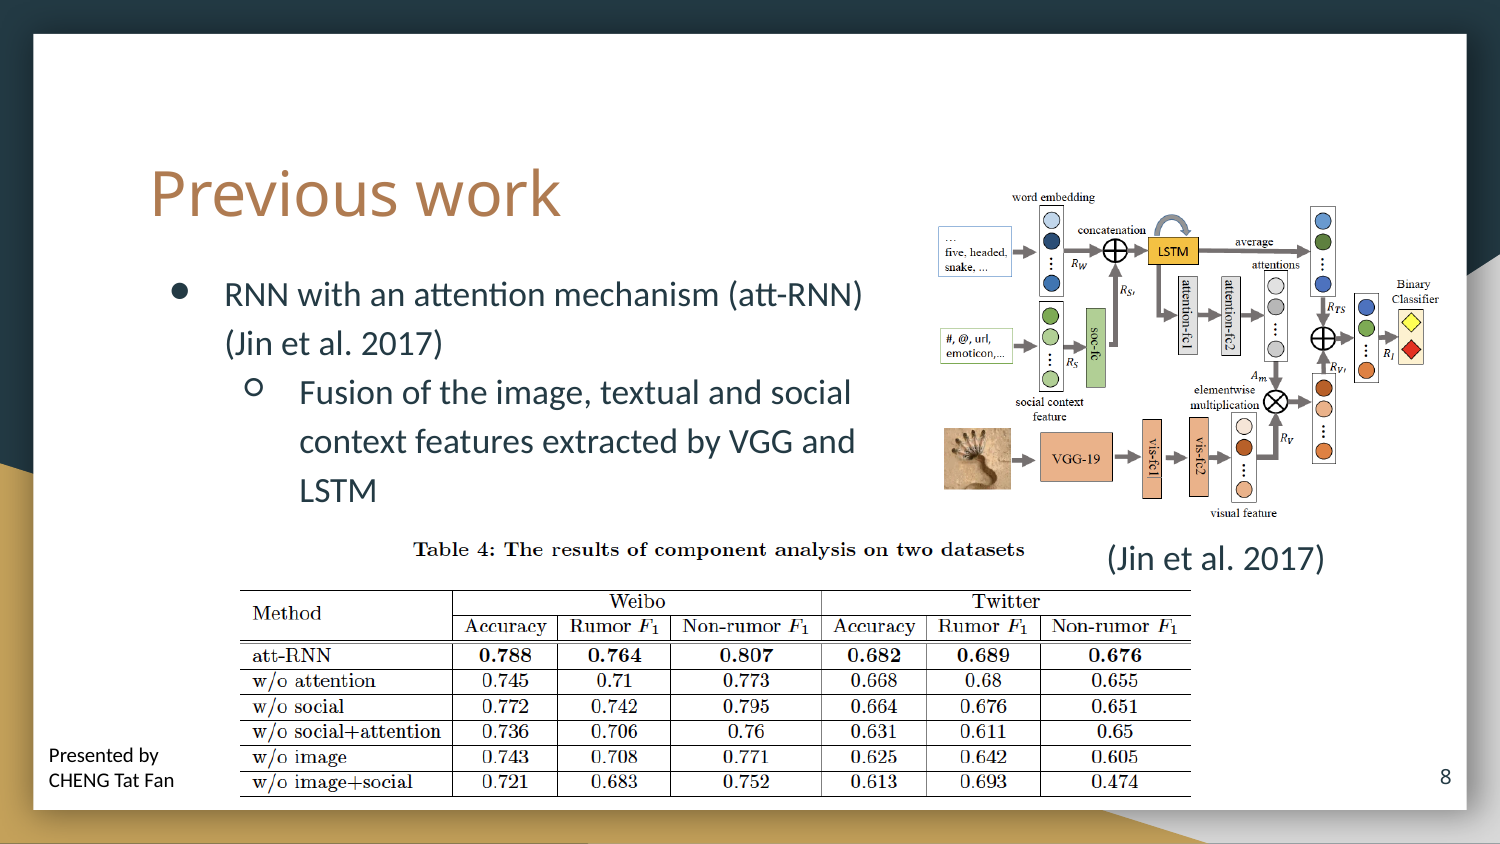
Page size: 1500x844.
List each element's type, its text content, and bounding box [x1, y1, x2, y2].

list RNN with an attention mechanism (att-RNN) (Jin et al. 2017) Fusion of the image, textual and social context features extracted by VGG and LSTM 78.8% accuracy [134, 249, 902, 729]
text_box (Jin et al. 2017) [1212, 538, 1384, 585]
title Previous work [134, 138, 1366, 296]
text_box Presented by CHENG Tat Fan [33, 726, 193, 810]
slide_number ‹#› [1376, 745, 1467, 810]
picture [227, 180, 1458, 810]
